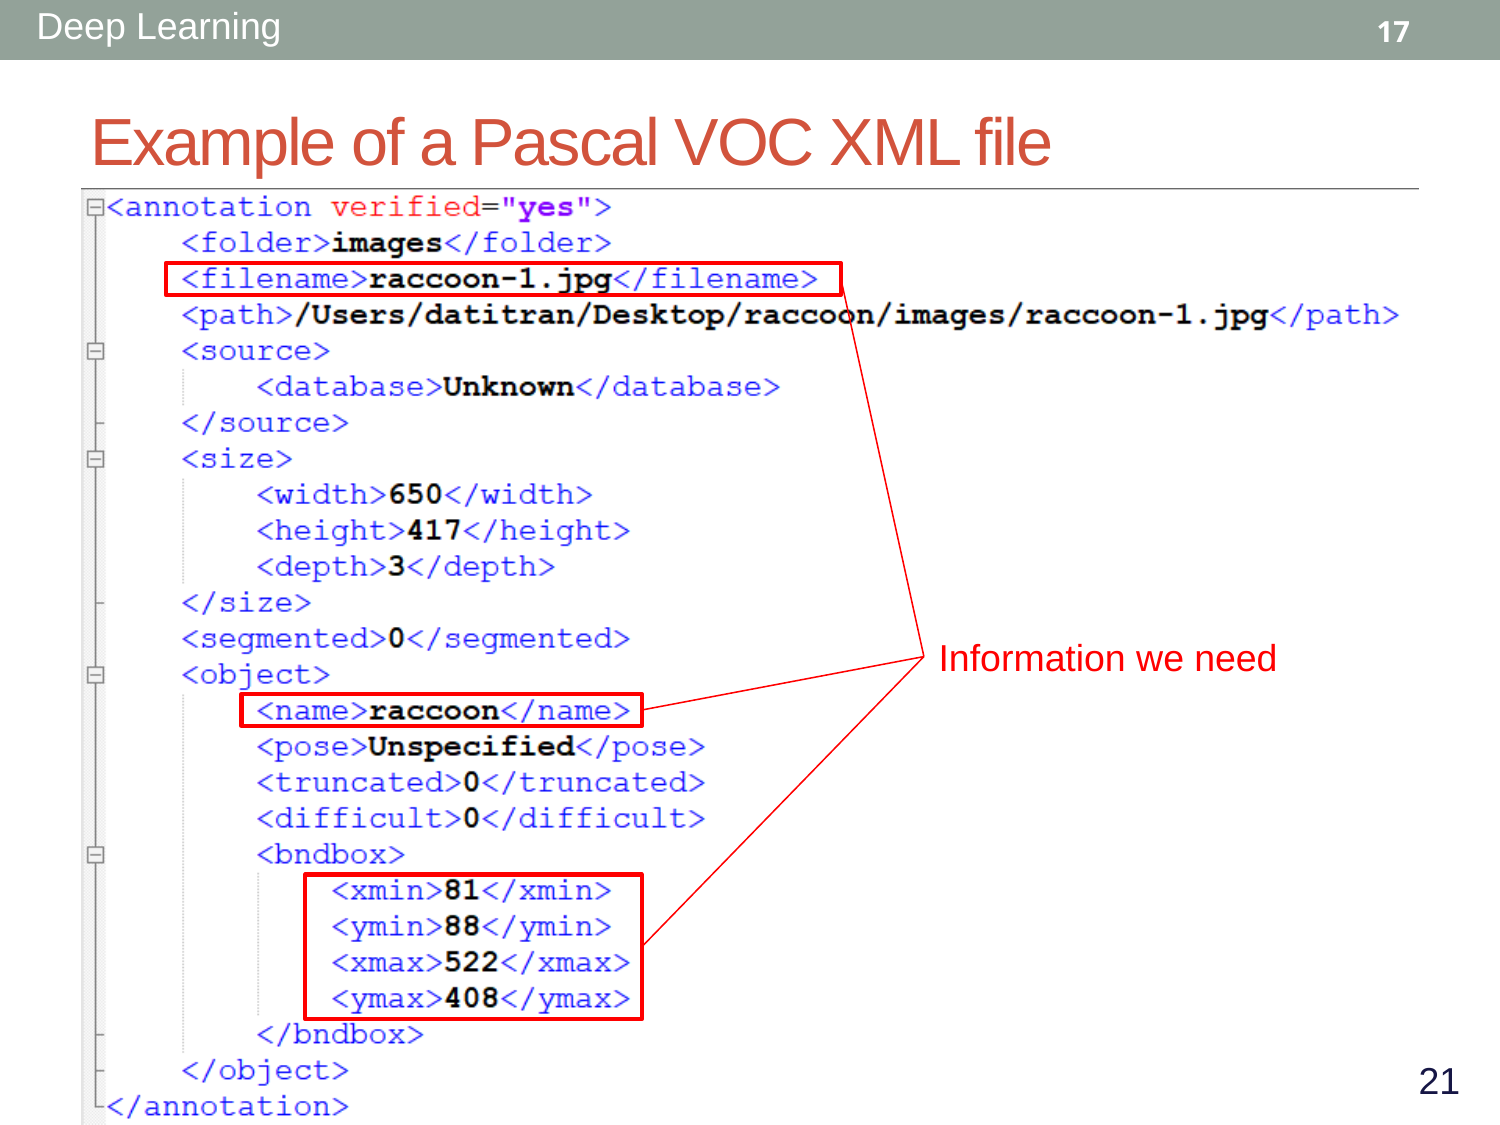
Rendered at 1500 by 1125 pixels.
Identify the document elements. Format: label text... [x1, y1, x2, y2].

title Example of a Pascal VOC XML file [75, 75, 1425, 204]
picture [80, 188, 1419, 1125]
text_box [840, 278, 922, 652]
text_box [641, 656, 922, 948]
